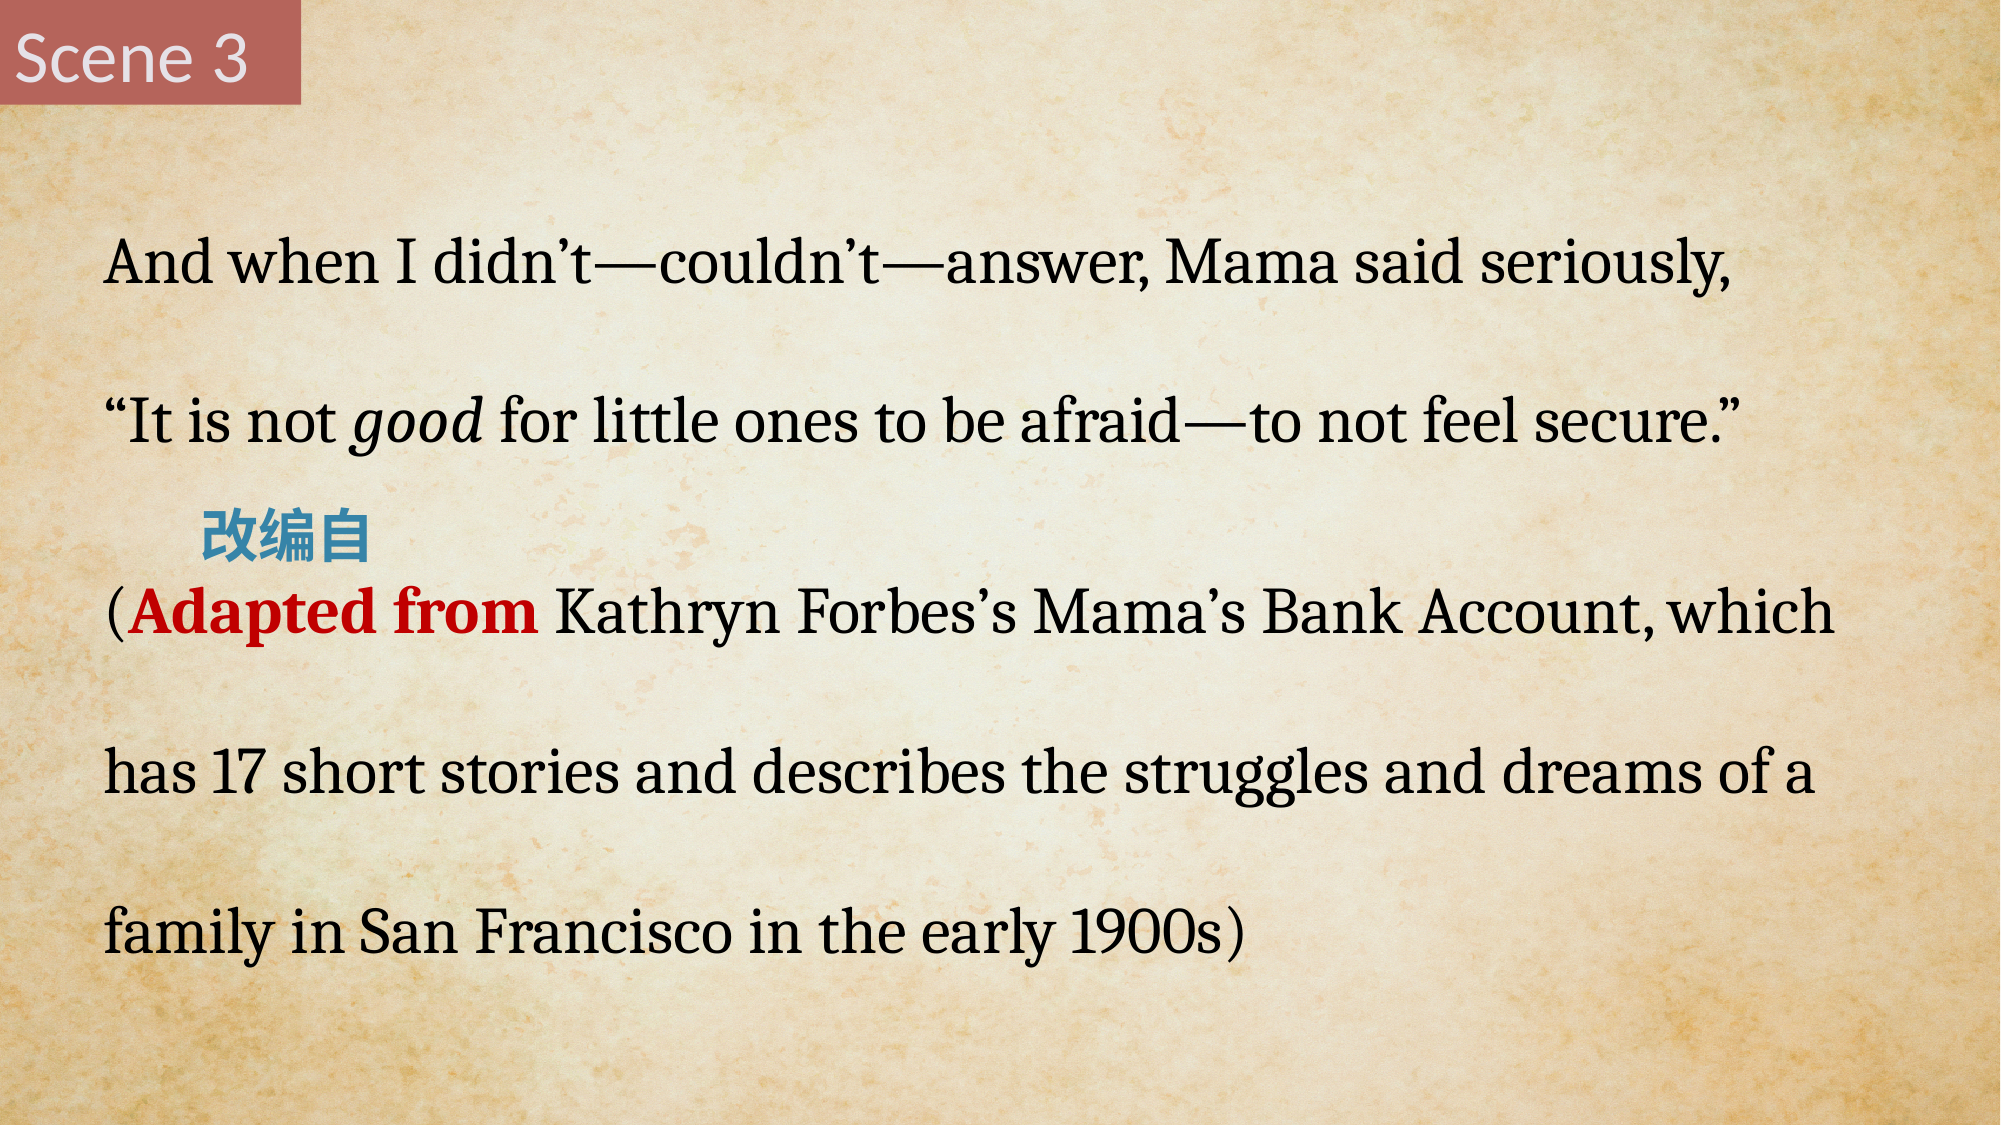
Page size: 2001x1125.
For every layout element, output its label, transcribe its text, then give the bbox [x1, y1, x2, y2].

text_box 改编自 [185, 491, 521, 577]
picture [0, 0, 2001, 1125]
text_box Scene 3 [0, 0, 302, 105]
text_box And when I didn’t—couldn’t—answer, Mama said seriously, “It is not good for little ones to be afraid—to not feel secure.” (Adapted from Kathryn Forbes’s Mama’s Bank Account, which has 17 short stories and describes the struggles and dreams of a family in San Francisco in the early 1900s) [88, 161, 1872, 974]
